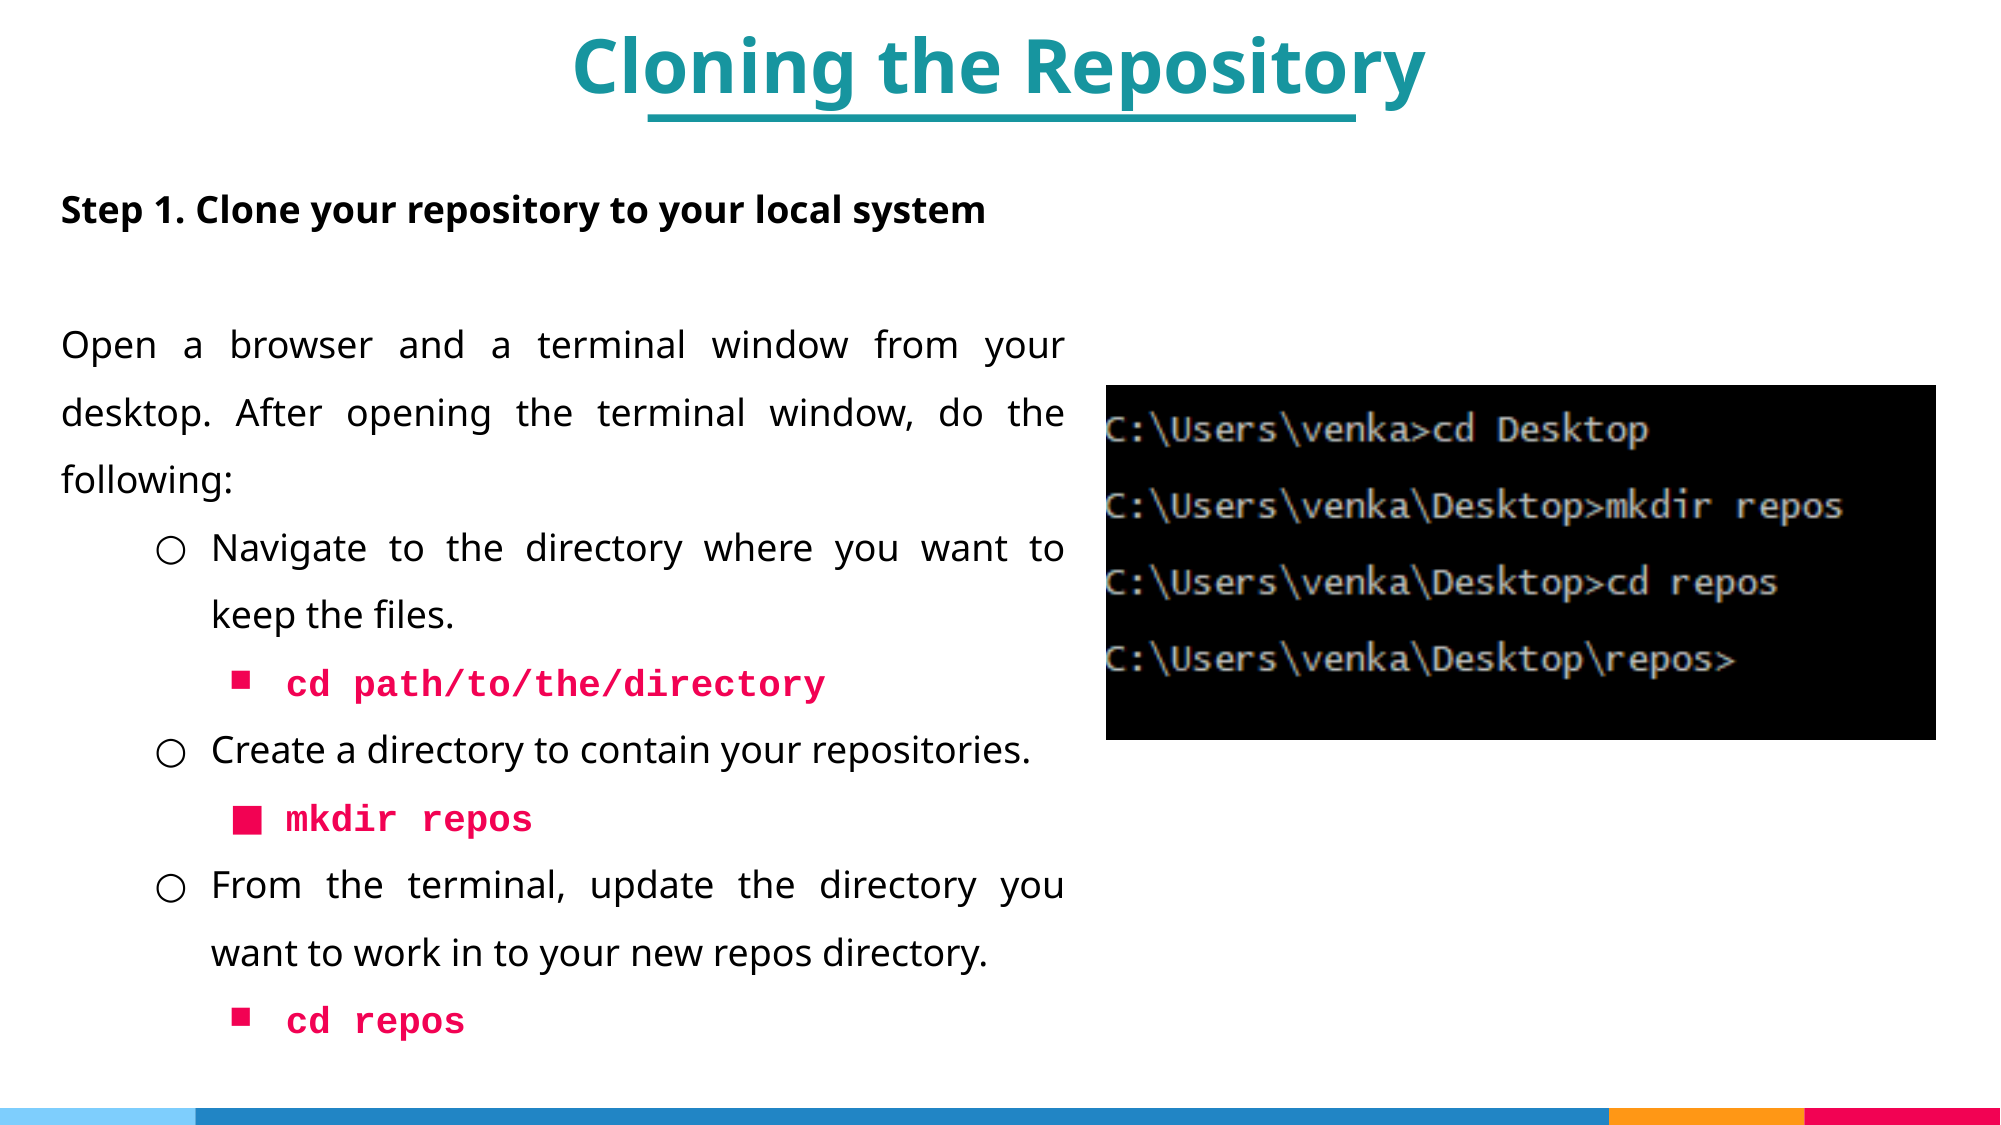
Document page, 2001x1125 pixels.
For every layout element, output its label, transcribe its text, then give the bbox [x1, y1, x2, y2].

text_box Step 1. Clone your repository to your local system Open a browser and a terminal window from your desktop. After opening the terminal window, do the following: Navigate to the directory where you want to keep the files. cd path/to/the/directory Create a directory to contain your repositories. mkdir repos From the terminal, update the directory you want to work in to your new repos directory. cd repos [45, 156, 1082, 969]
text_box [140, 14, 1859, 123]
picture [1105, 385, 1937, 740]
